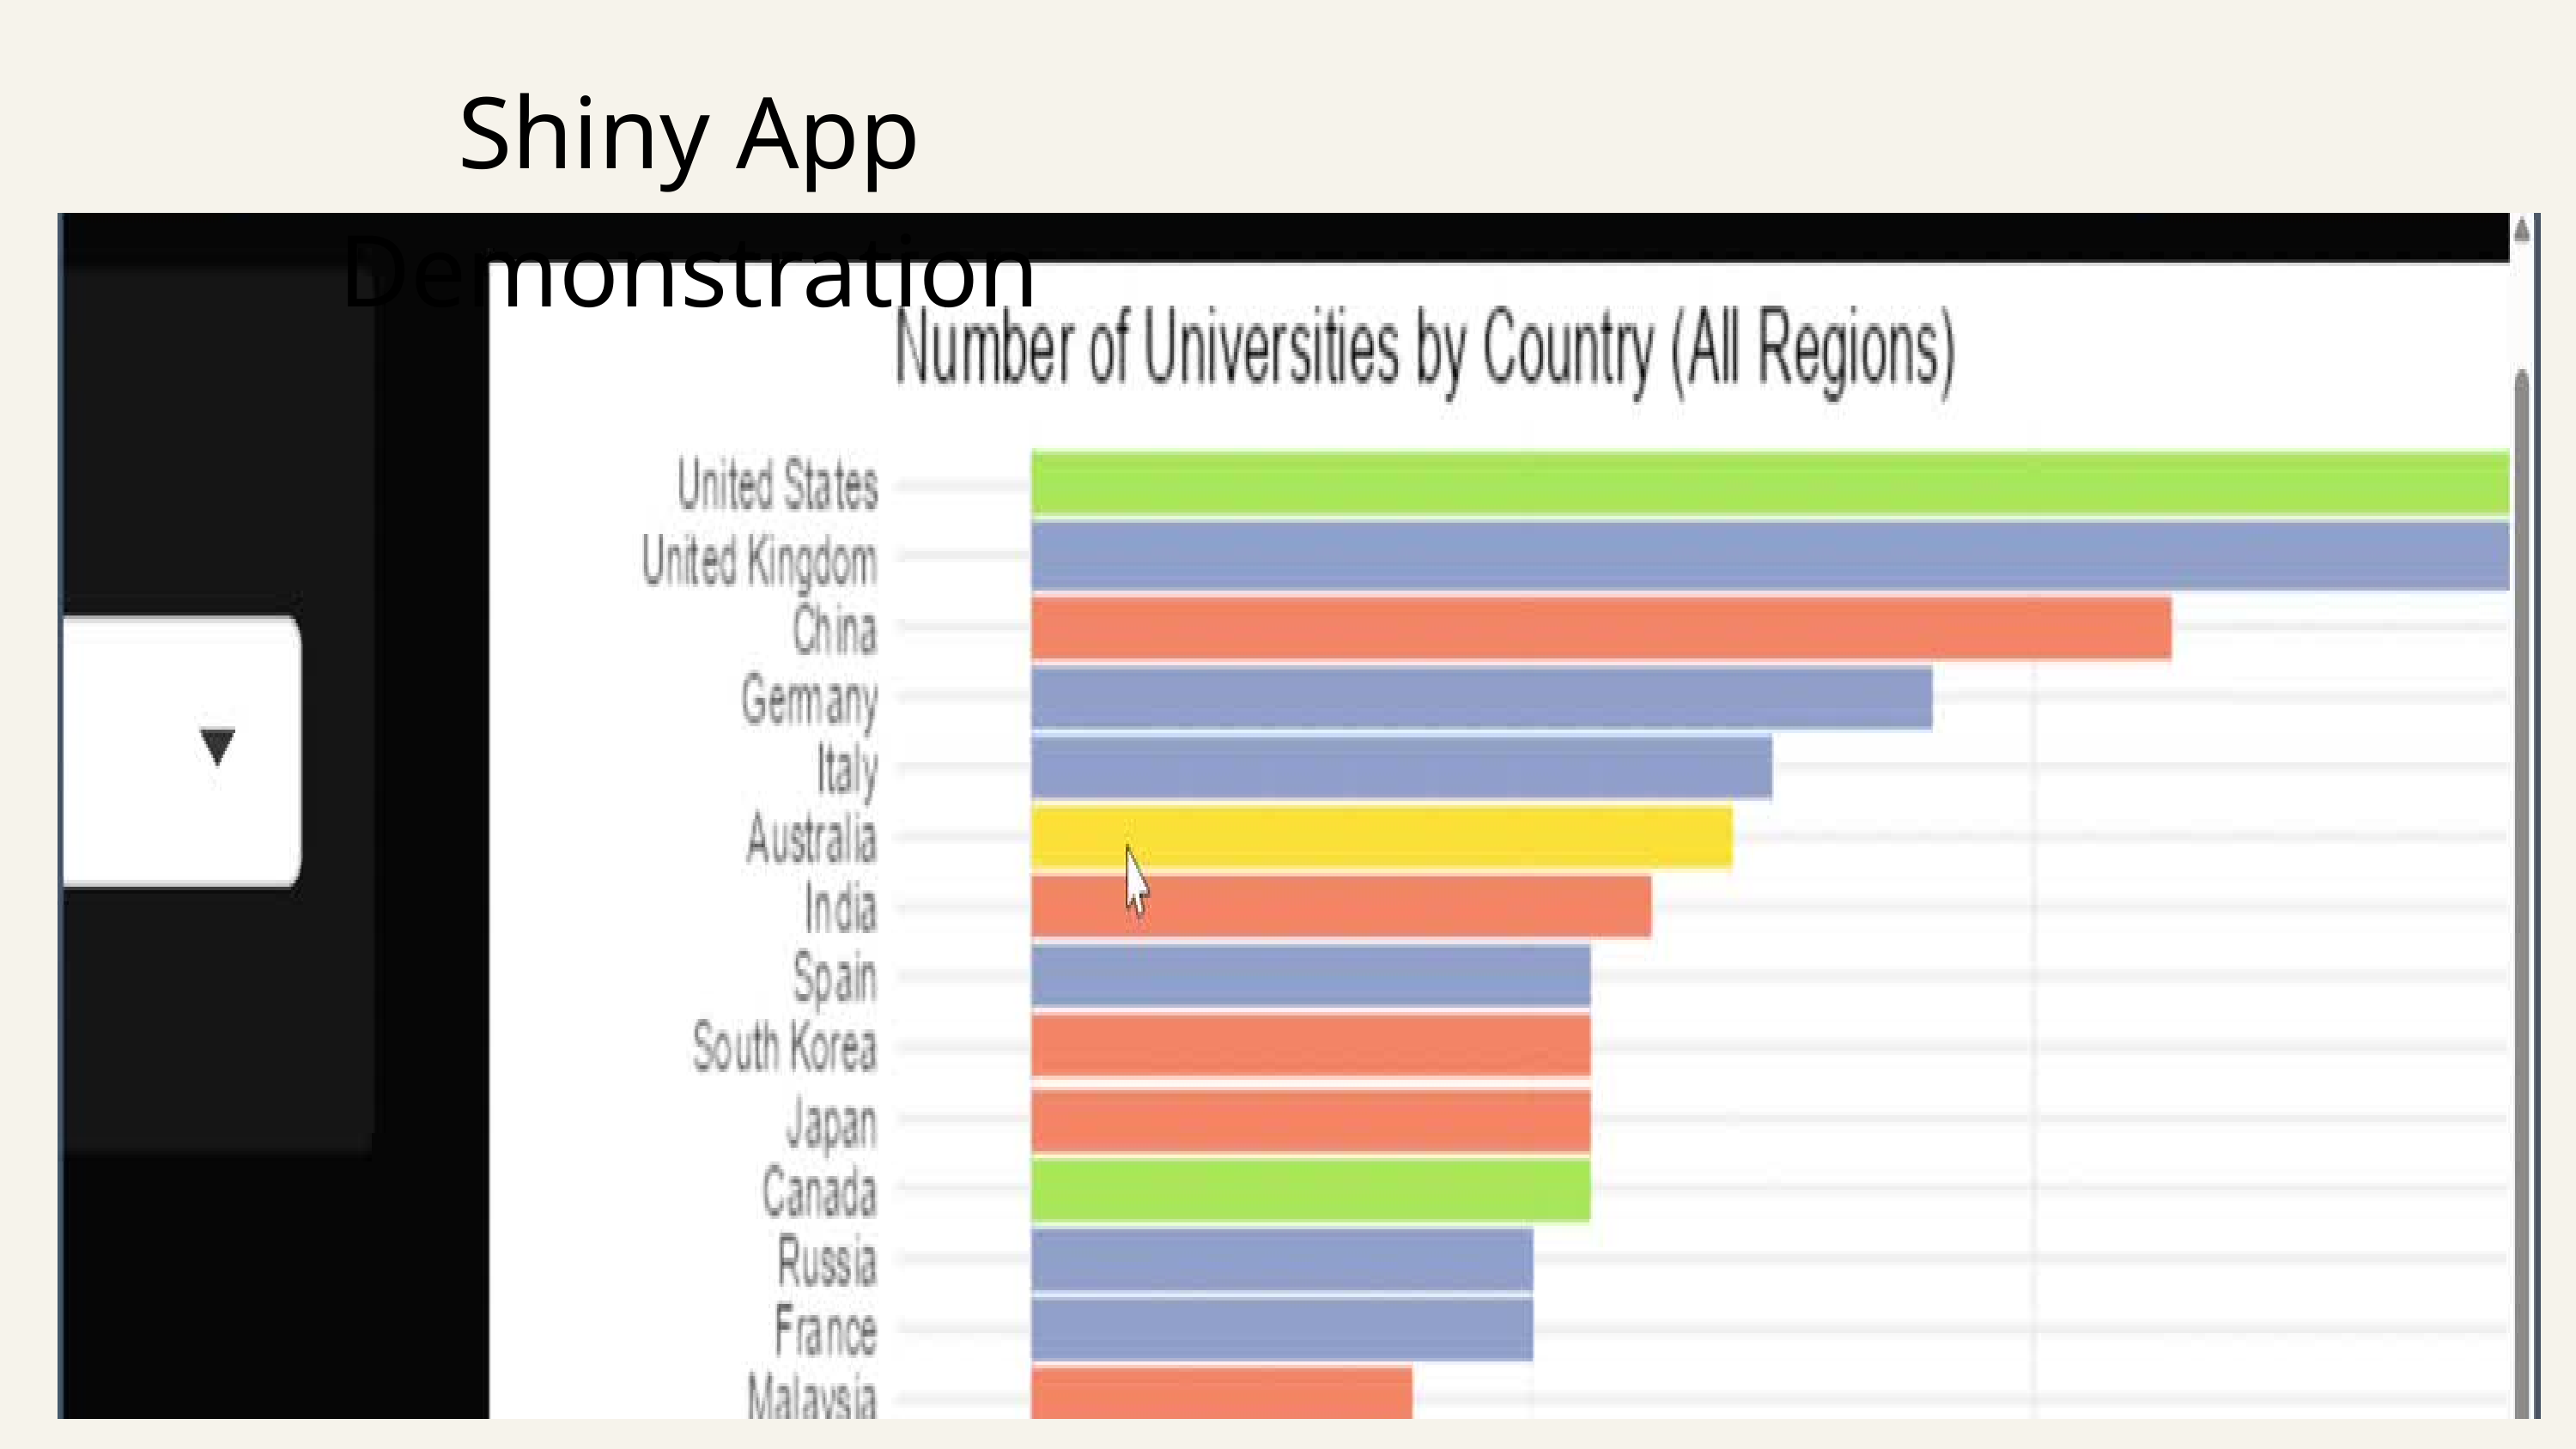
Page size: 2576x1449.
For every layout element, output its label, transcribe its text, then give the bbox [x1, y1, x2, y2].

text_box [57, 212, 2542, 1420]
text_box Shiny App Demonstration [144, 50, 1235, 209]
